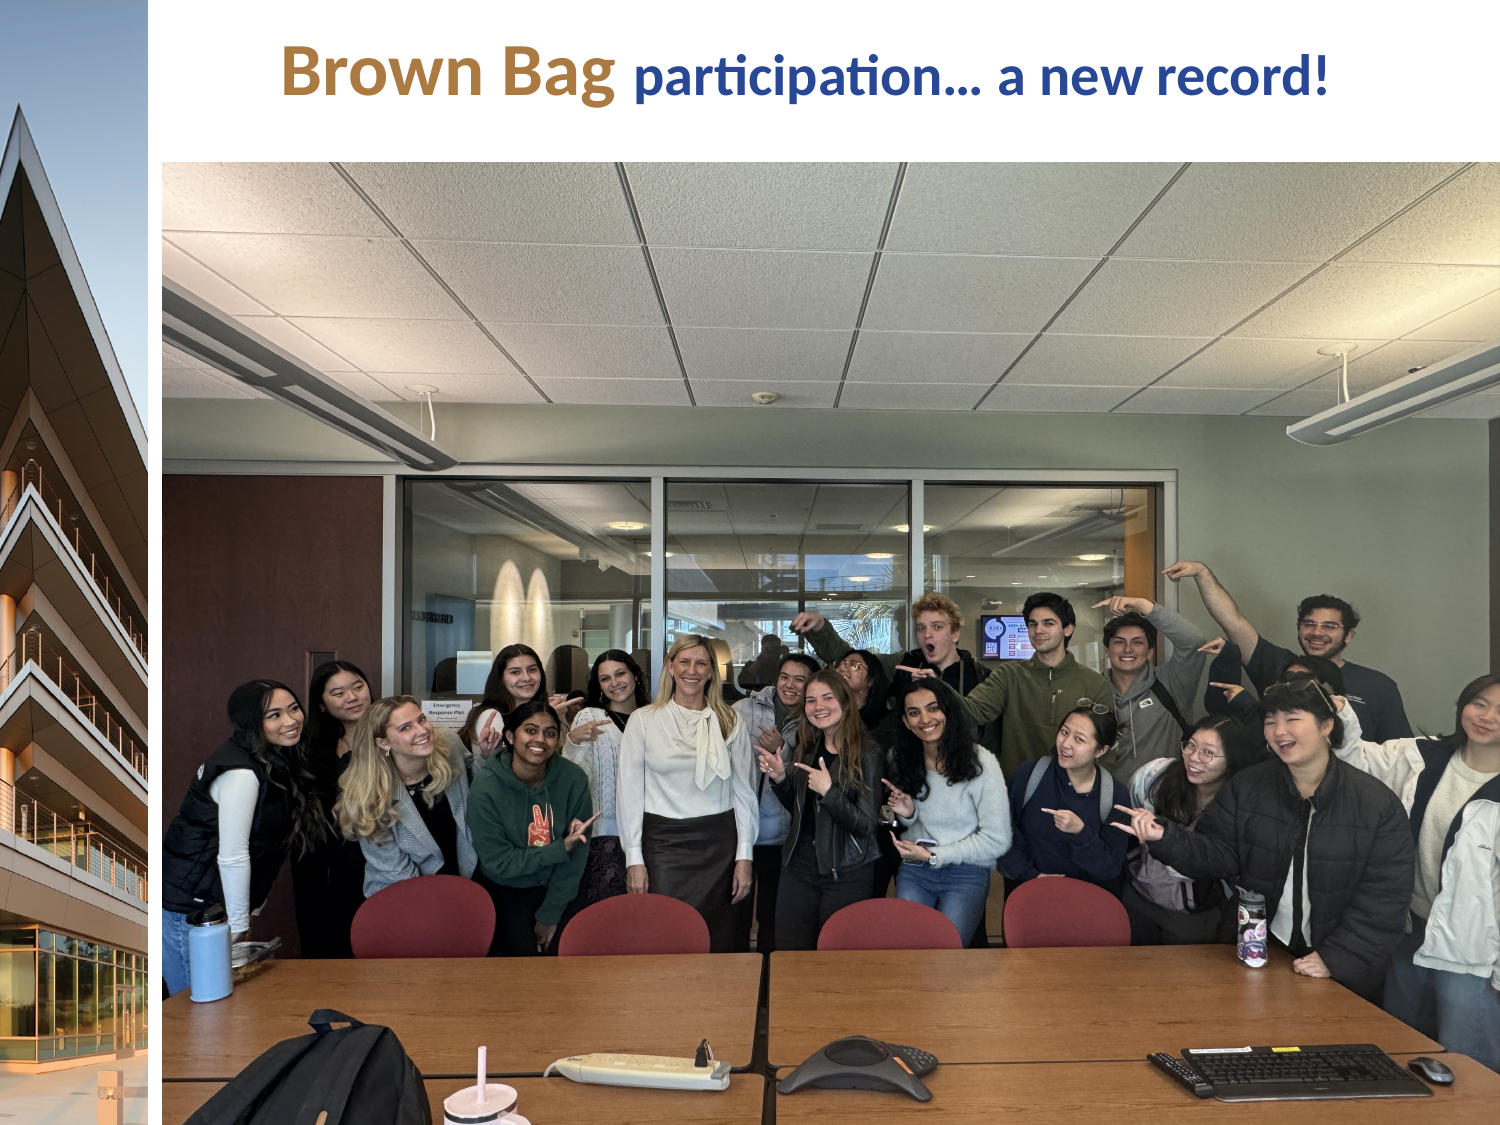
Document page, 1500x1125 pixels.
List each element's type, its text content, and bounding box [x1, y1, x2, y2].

picture [0, 0, 148, 1125]
picture [162, 162, 1500, 1125]
title Brown Bag participation… a new record! [187, 37, 1426, 160]
